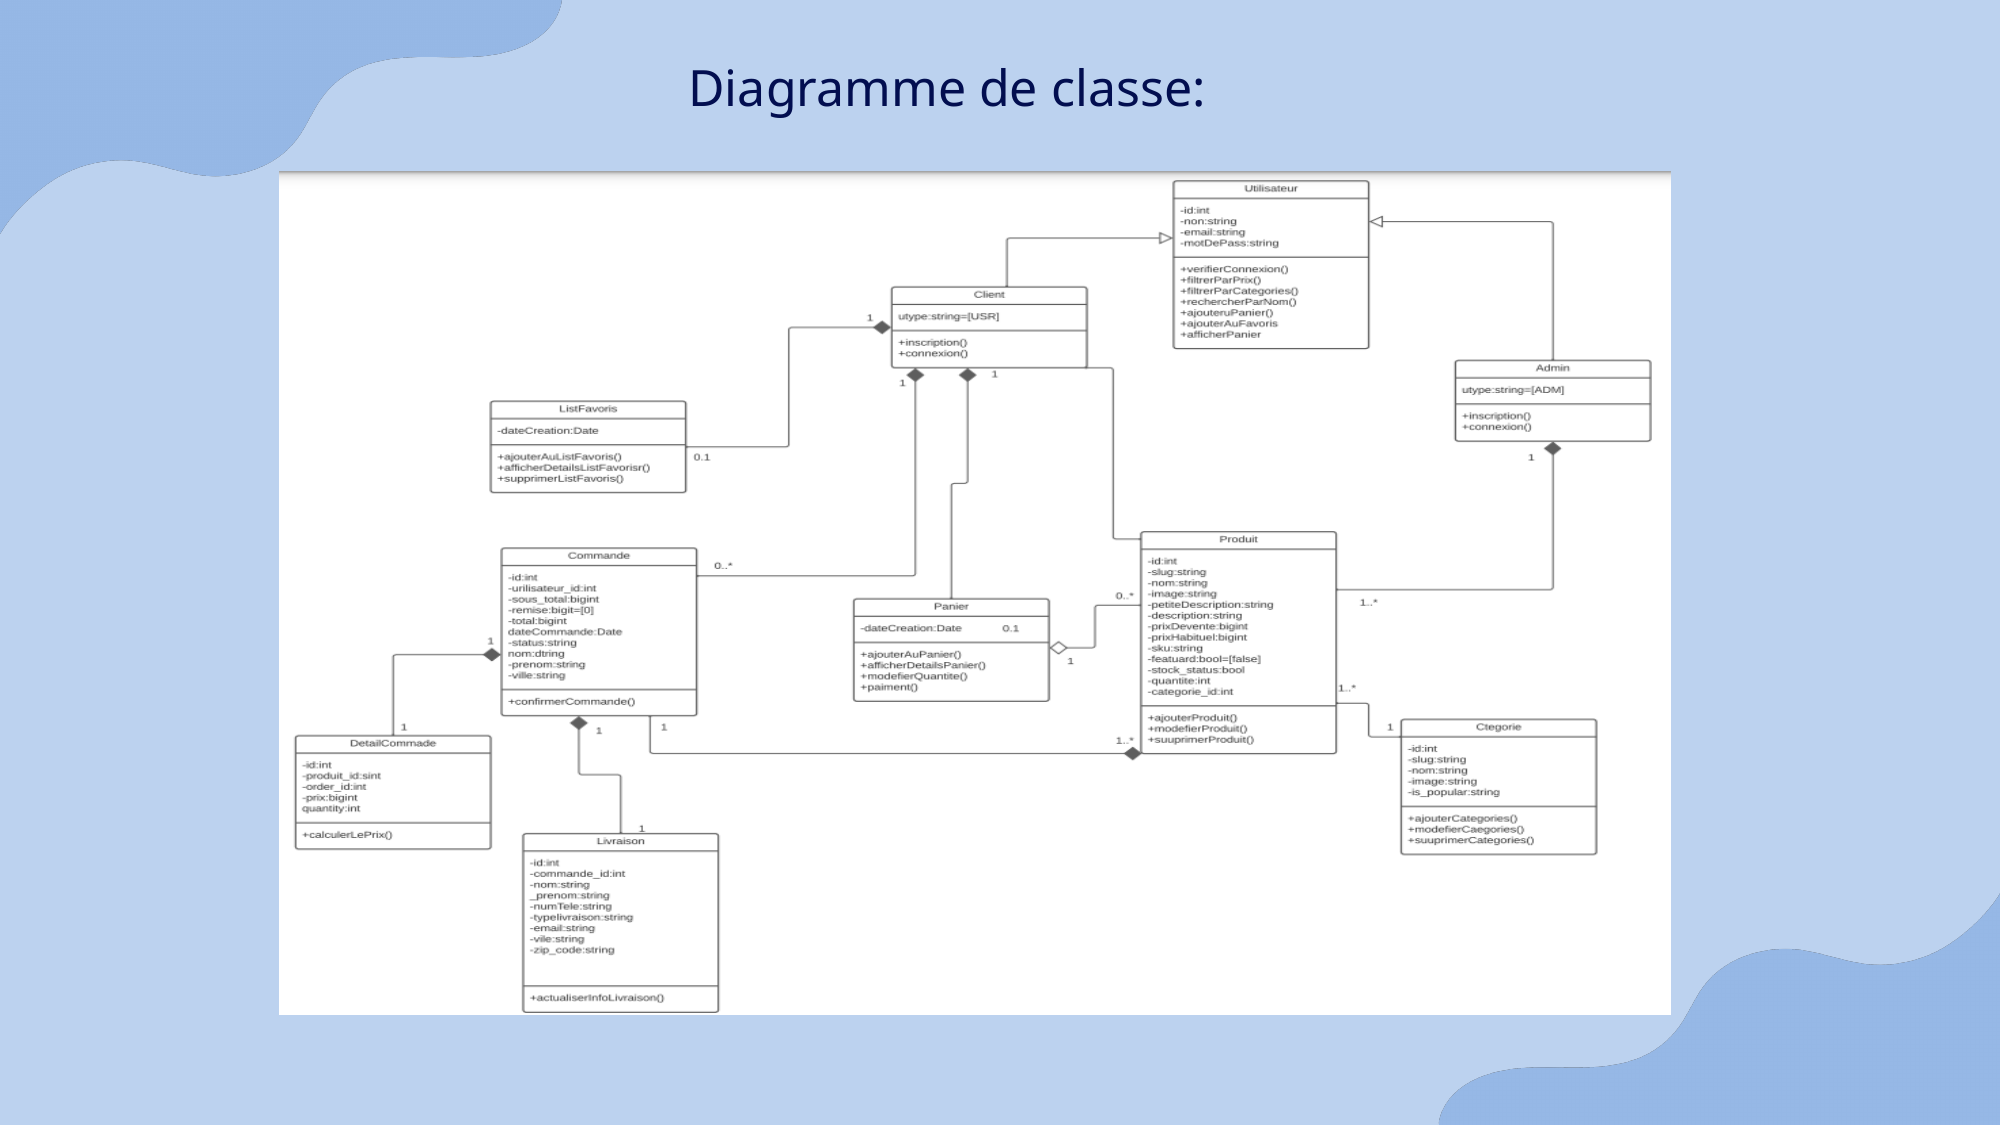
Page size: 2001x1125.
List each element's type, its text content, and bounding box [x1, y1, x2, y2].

text_box Diagramme de classe: [673, 18, 1234, 124]
picture [0, 0, 2000, 1125]
